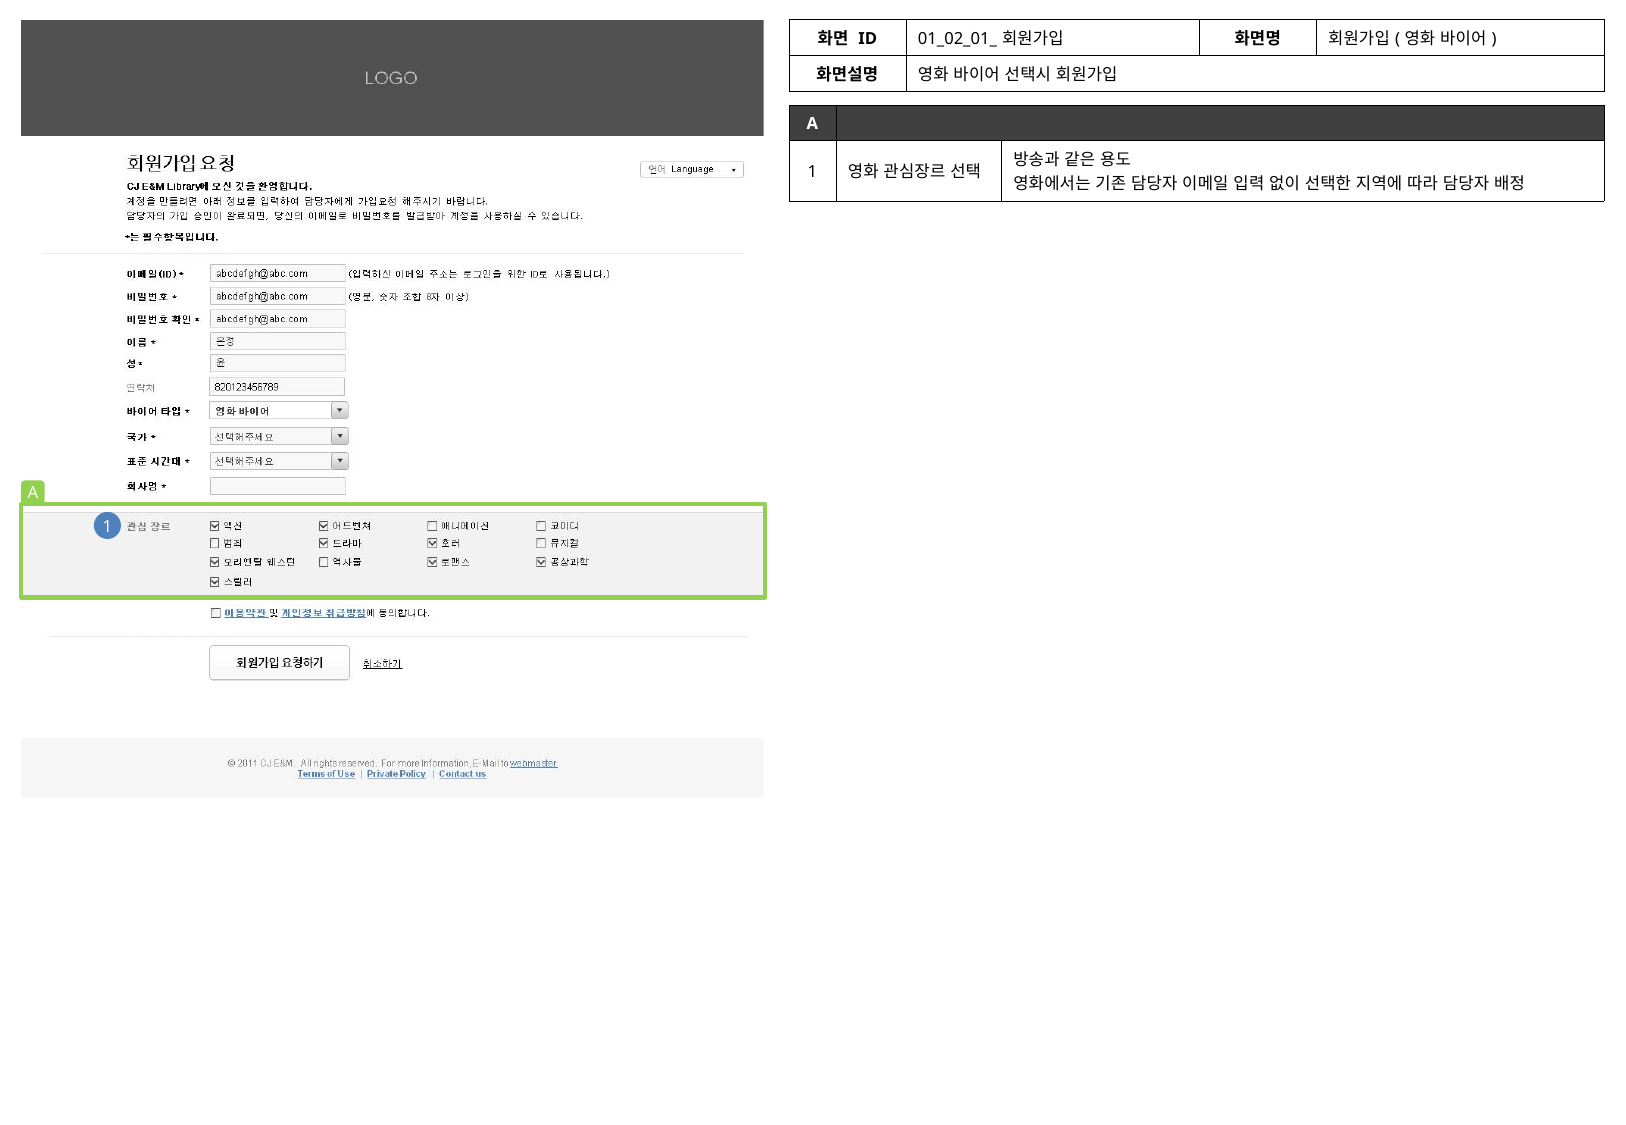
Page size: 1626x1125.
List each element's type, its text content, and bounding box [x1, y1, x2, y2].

table_header 회원가입(영화 바이어) [1317, 20, 1604, 55]
table_header 01_02_01_회원가입 [907, 20, 1199, 55]
table_cell 영화 관심장르 선택 [837, 141, 1001, 201]
picture [20, 18, 764, 798]
table_header [837, 106, 1604, 140]
table_cell 화면설명 [790, 56, 906, 91]
table_header 화면 ID [790, 20, 906, 55]
table_cell 1 [790, 141, 836, 201]
table_header 화면명 [1200, 20, 1316, 55]
table_cell 영화 바이어 선택시 회원가입 [907, 56, 1604, 91]
table_header A [790, 106, 836, 140]
table_cell 방송과 같은 용도 영화에서는 기존 담당자 이메일 입력 없이 선택한 지역에 따라 담당자 배정 [1002, 141, 1604, 201]
